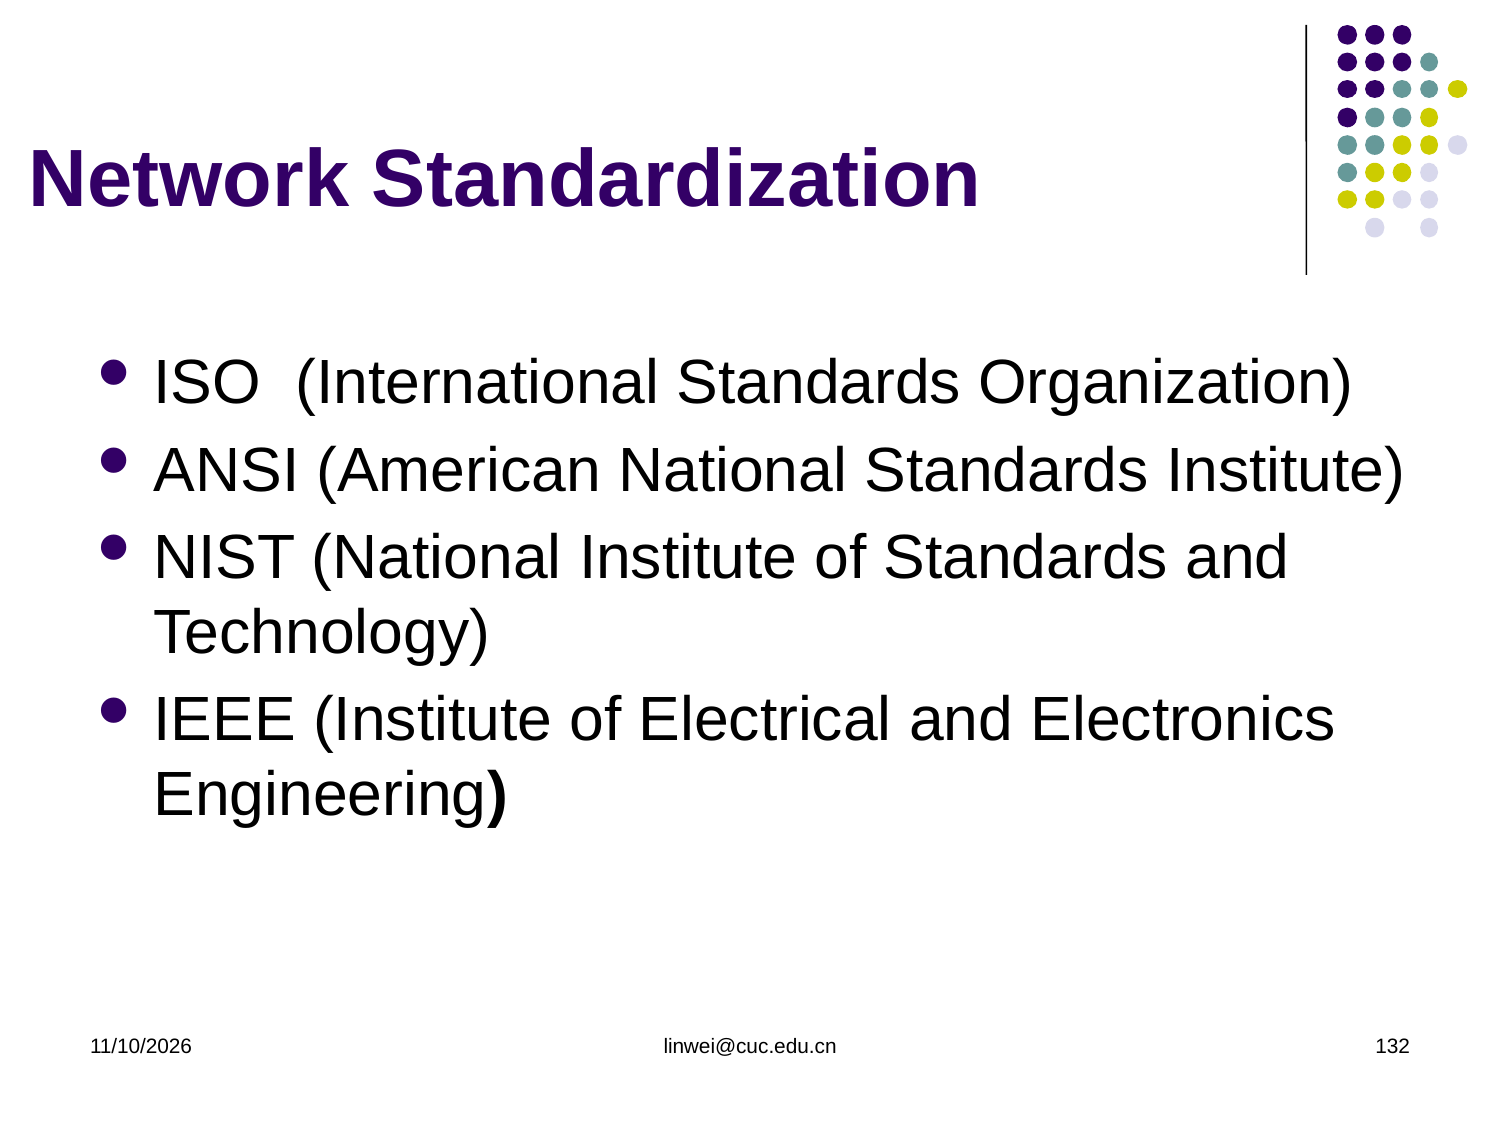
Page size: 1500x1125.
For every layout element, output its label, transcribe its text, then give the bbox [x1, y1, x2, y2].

title Network Standardization [0, 42, 1500, 231]
list ISO (International Standards Organization) ANSI (American National Standards Institute) NIST (National Institute of Standards and Technology) IEEE (Institute of Electrical and Electronics Engineering) [82, 333, 1428, 968]
slide_number 132 [1074, 1024, 1426, 1101]
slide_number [74, 1024, 426, 1101]
footer linwei@cuc.edu.cn [512, 1024, 988, 1101]
